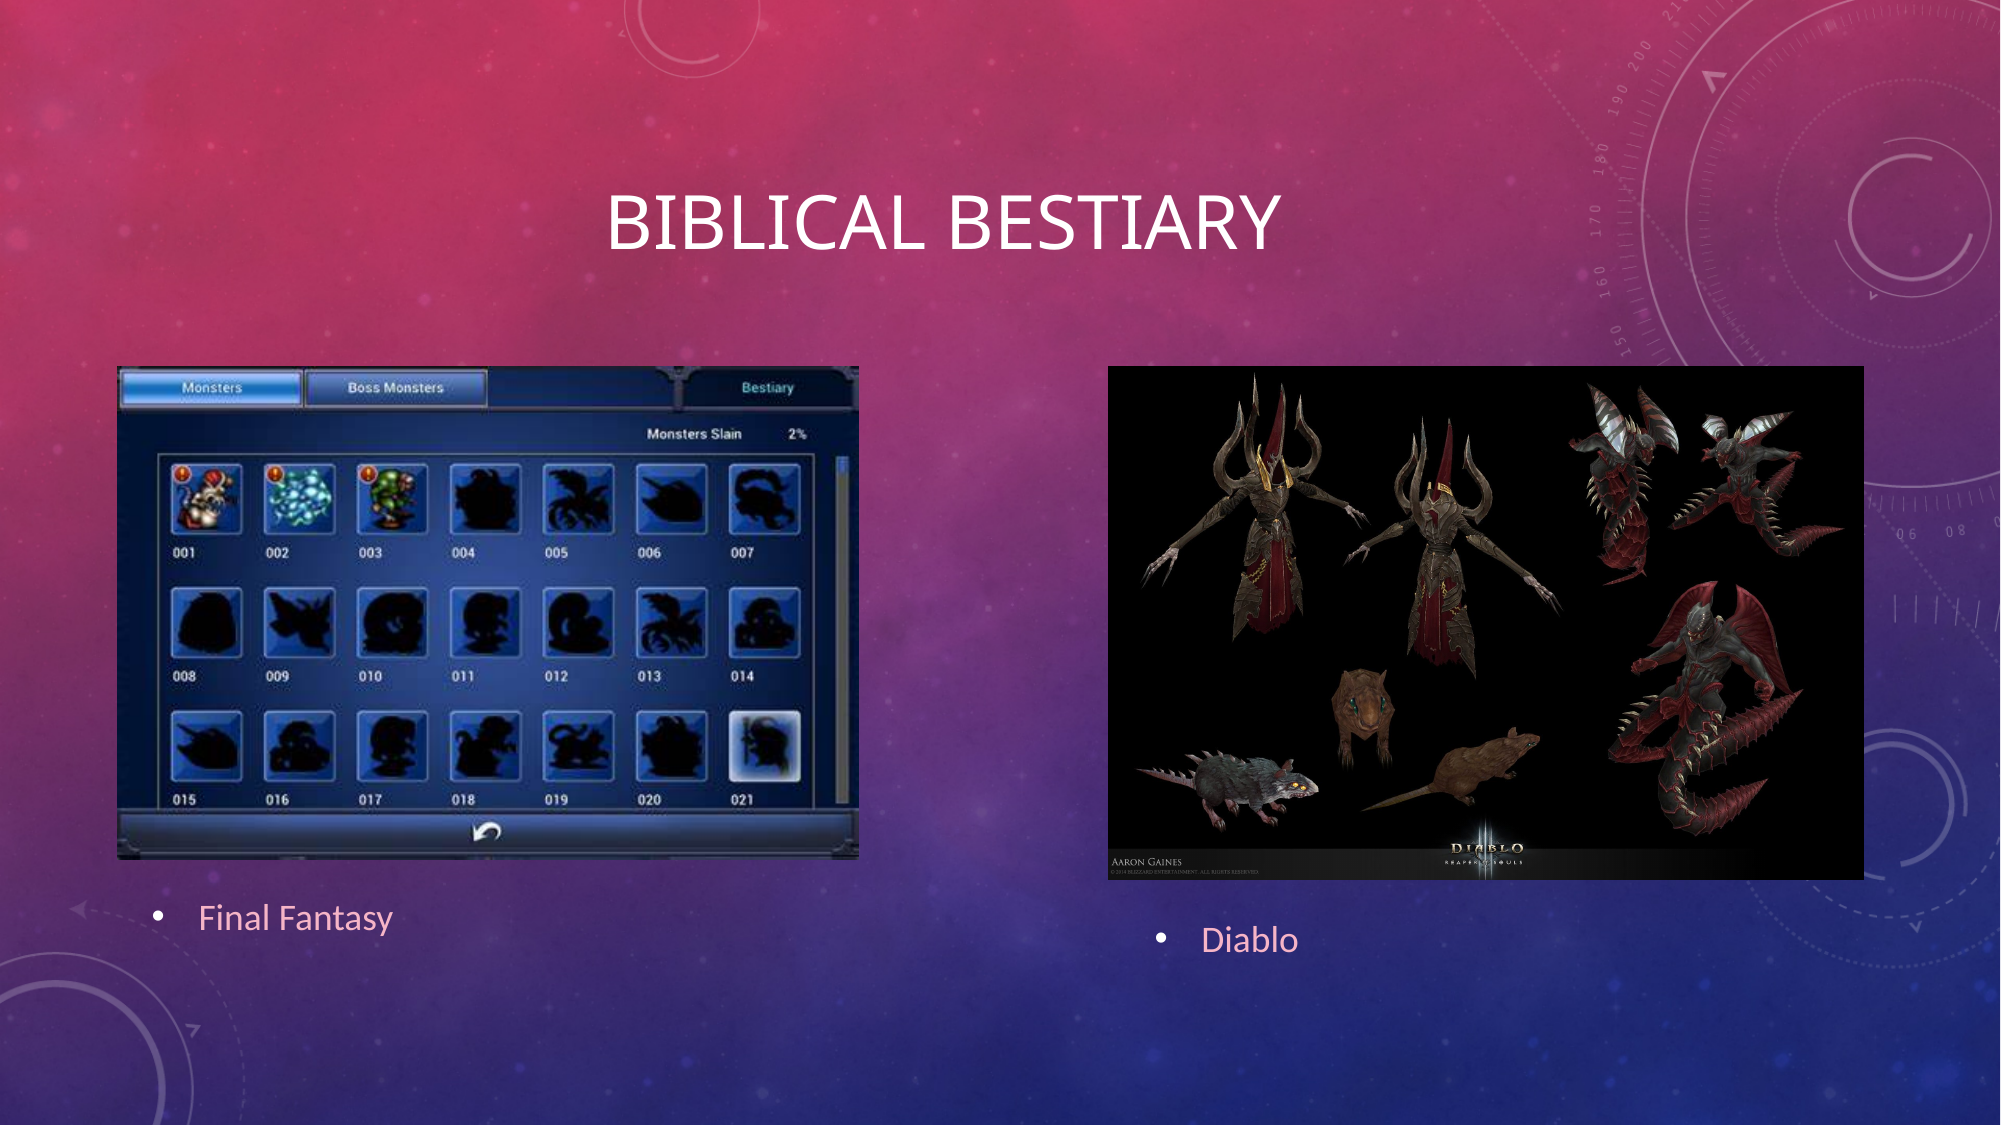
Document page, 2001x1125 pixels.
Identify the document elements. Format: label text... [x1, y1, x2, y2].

title Biblical Bestiary [112, 99, 1775, 339]
picture [0, 0, 2001, 1125]
text_box Diablo [1139, 907, 1833, 1125]
text_box Final Fantasy [136, 885, 830, 1117]
